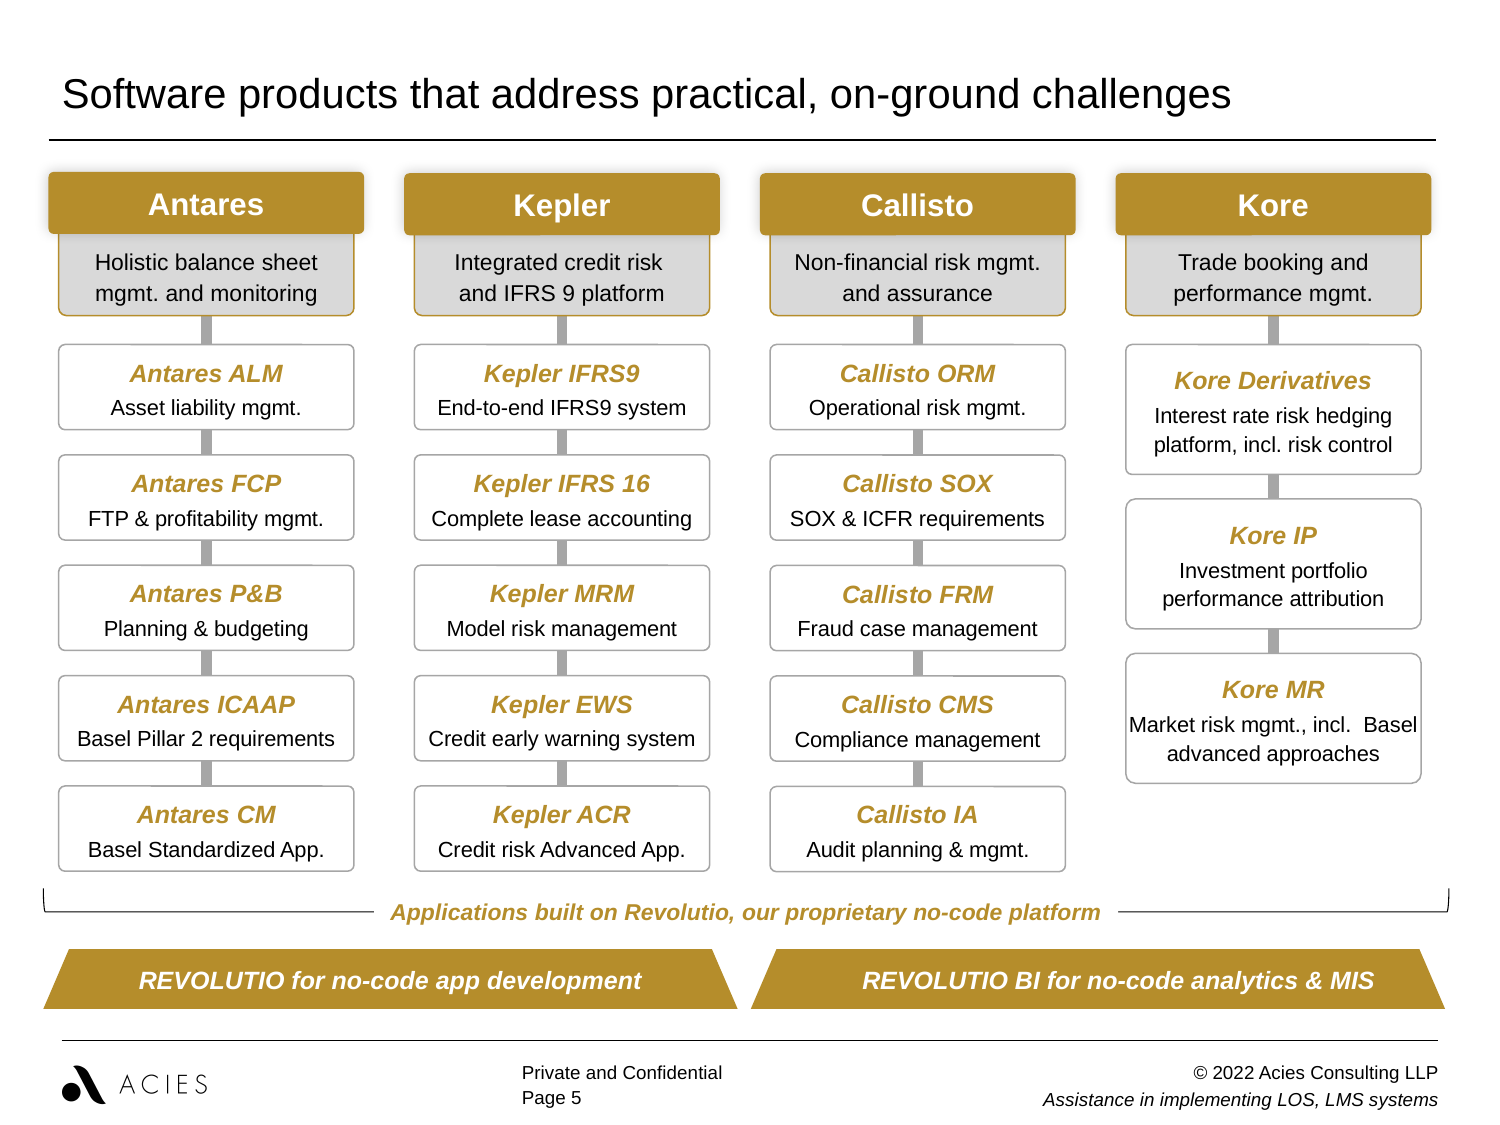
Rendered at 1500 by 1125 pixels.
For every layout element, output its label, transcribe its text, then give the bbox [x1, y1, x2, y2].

text_box Kepler EWS Credit early warning system [414, 675, 561, 761]
text_box Trade booking and performance mgmt. [1124, 240, 1423, 317]
text_box Antares P&B Planning & budgeting [58, 565, 206, 651]
text_box Callisto ORM Operational risk mgmt. [918, 344, 1066, 430]
text_box Antares ICAAP Basel Pillar 2 requirements [58, 675, 206, 761]
text_box Holistic balance sheet mgmt. and monitoring [57, 239, 356, 317]
text_box Kepler IFRS 16 Complete lease accounting [414, 454, 561, 541]
text_box Kore IP Investment portfolio performance attribution [1274, 498, 1422, 629]
text_box Non-financial risk mgmt. and assurance [769, 240, 1067, 317]
text_box Callisto ORM Operational risk mgmt. [770, 344, 917, 430]
text_box Kore IP Investment portfolio performance attribution [1125, 498, 1273, 629]
text_box Antares FCP FTP & profitability mgmt. [58, 454, 206, 541]
text_box Kepler ACR Credit risk Advanced App. [414, 785, 710, 872]
text_box Integrated credit risk and IFRS 9 platform [413, 240, 711, 317]
text_box Kepler MRM Model risk management [414, 565, 561, 651]
text_box Antares ALM Asset liability mgmt. [207, 344, 354, 430]
text_box Antares CM Basel Standardized App. [58, 785, 354, 872]
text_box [43, 888, 1449, 933]
text_box Kepler MRM Model risk management [563, 565, 710, 651]
text_box Antares P&B Planning & budgeting [207, 565, 354, 651]
text_box Kore Derivatives Interest rate risk hedging platform, incl. risk control [1274, 344, 1422, 475]
text_box Callisto CMS Compliance management [918, 675, 1066, 762]
text_box Kepler IFRS 16 Complete lease accounting [563, 454, 710, 541]
text_box Antares FCP FTP & profitability mgmt. [207, 454, 354, 541]
text_box Callisto FRM Fraud case management [918, 565, 1066, 651]
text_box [48, 171, 1432, 236]
picture [31, 1037, 255, 1125]
text_box Kore MR Market risk mgmt., incl. Basel advanced approaches [1125, 653, 1422, 784]
text_box Kepler EWS Credit early warning system [563, 675, 710, 761]
text_box Callisto IA Audit planning & mgmt. [770, 786, 1066, 872]
text_box Callisto SOX SOX & ICFR requirements [770, 454, 917, 541]
text_box Kore Derivatives Interest rate risk hedging platform, incl. risk control [1125, 344, 1273, 475]
text_box Kepler IFRS9 End-to-end IFRS9 system [563, 344, 710, 430]
text_box Antares ICAAP Basel Pillar 2 requirements [207, 675, 354, 761]
text_box Antares ALM Asset liability mgmt. [58, 344, 206, 430]
text_box Callisto SOX SOX & ICFR requirements [918, 454, 1066, 541]
text_box Callisto FRM Fraud case management [770, 565, 917, 651]
text_box Callisto CMS Compliance management [770, 675, 917, 762]
text_box Kepler IFRS9 End-to-end IFRS9 system [414, 344, 561, 430]
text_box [44, 950, 1444, 1008]
table_header Software products that address practical, on-ground challenges [49, 48, 1436, 139]
